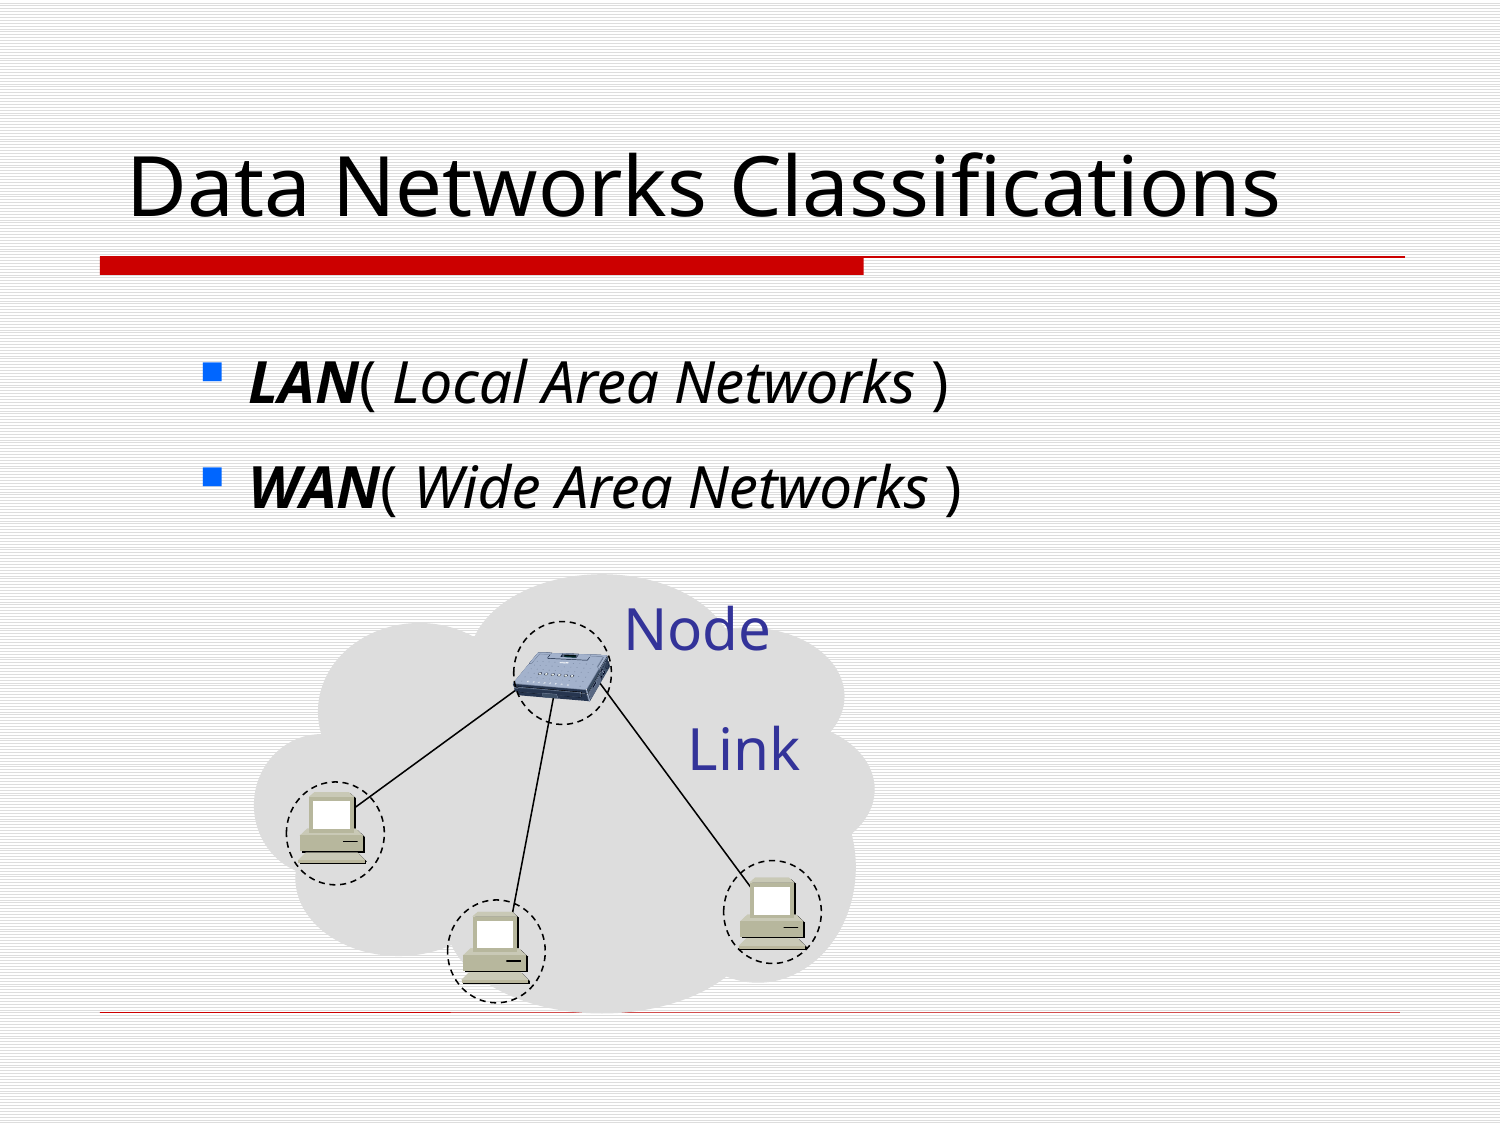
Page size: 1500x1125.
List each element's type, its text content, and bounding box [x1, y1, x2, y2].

picture [460, 910, 532, 986]
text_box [253, 573, 875, 1014]
picture [737, 876, 809, 952]
text_box LAN( Local Area Networks ) WAN( Wide Area Networks ) [183, 302, 1161, 528]
text_box Data Networks Classifications [112, 125, 1400, 241]
picture [512, 646, 612, 708]
picture [297, 790, 368, 866]
